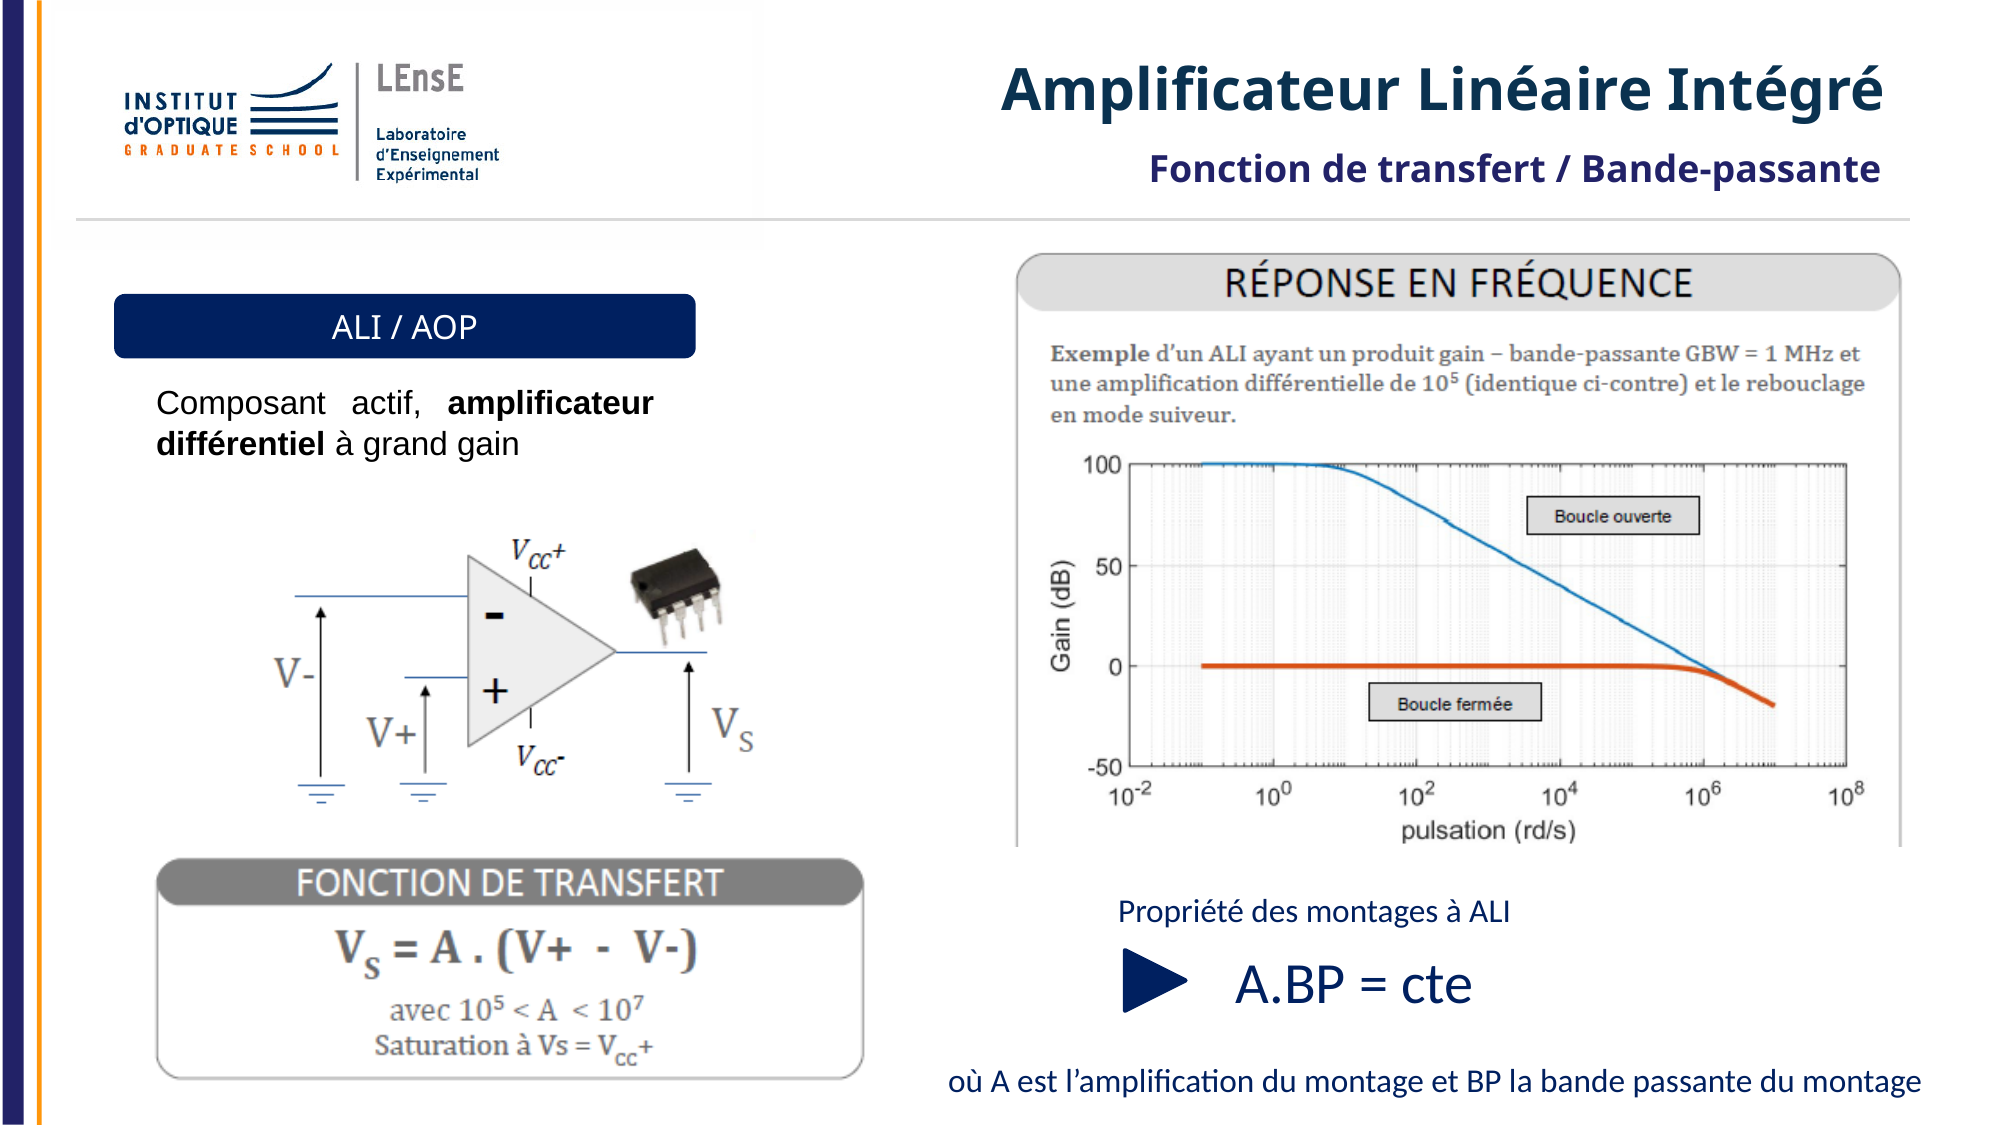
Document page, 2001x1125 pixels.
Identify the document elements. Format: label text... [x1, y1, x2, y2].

text_box Fonction de transfert / Bande-passante [1133, 137, 1927, 197]
text_box [55, 11, 752, 220]
picture [138, 844, 879, 1086]
title Amplificateur Linéaire Intégré [778, 30, 1900, 144]
text_box où A est l’amplification du montage et BP la bande passante du montage [933, 1051, 1989, 1107]
text_box [1122, 948, 1188, 1013]
picture [270, 526, 756, 814]
text_box ALI / AOP [111, 291, 698, 361]
picture [1012, 244, 1910, 847]
text_box A.BP = cte [1220, 937, 1836, 1023]
picture [87, 23, 537, 209]
text_box Propriété des montages à ALI [1103, 881, 1898, 937]
picture [51, 0, 764, 250]
text_box Composant actif, amplificateur différentiel à grand gain [141, 374, 670, 469]
